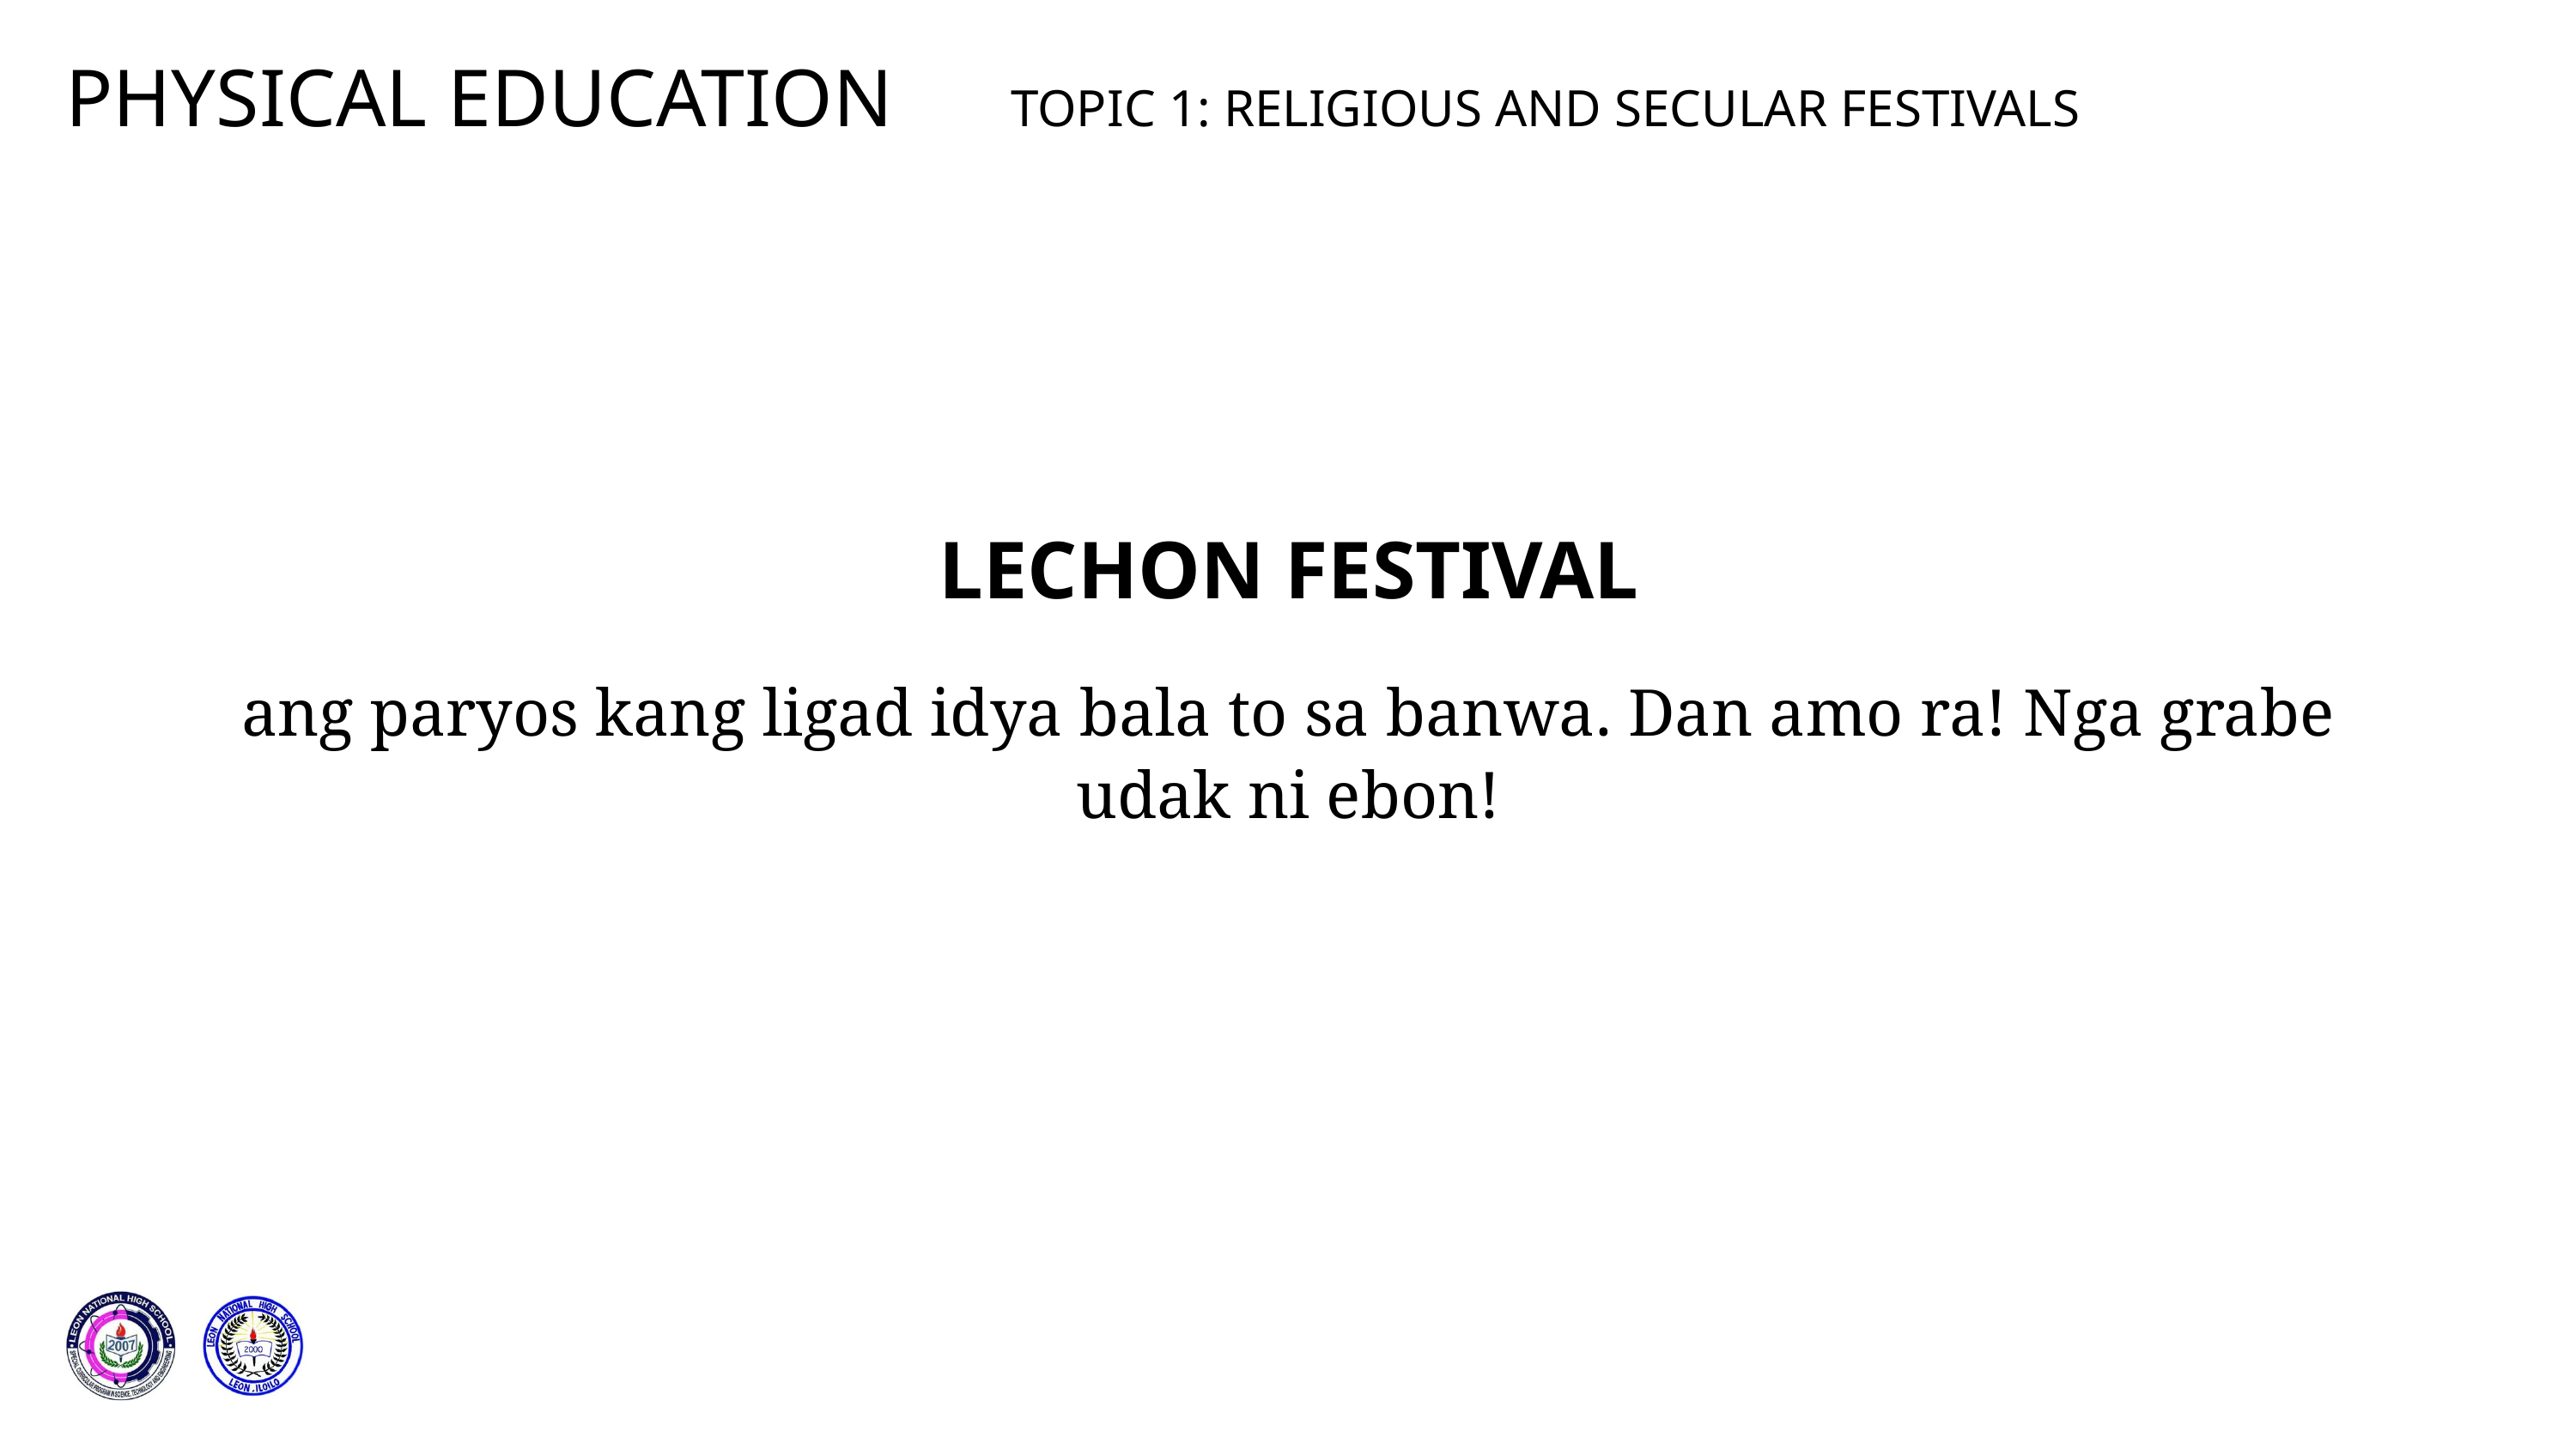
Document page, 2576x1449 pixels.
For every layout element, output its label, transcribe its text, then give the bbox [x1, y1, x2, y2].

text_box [65, 1289, 310, 1401]
text_box LECHON FESTIVAL [194, 506, 2385, 621]
text_box ang paryos kang ligad idya bala to sa banwa. Dan amo ra! Nga grabe udak ni ebon! [194, 659, 2385, 838]
text_box TOPIC 1: RELIGIOUS AND SECULAR FESTIVALS [998, 70, 2511, 143]
text_box PHYSICAL EDUCATION [65, 48, 999, 143]
